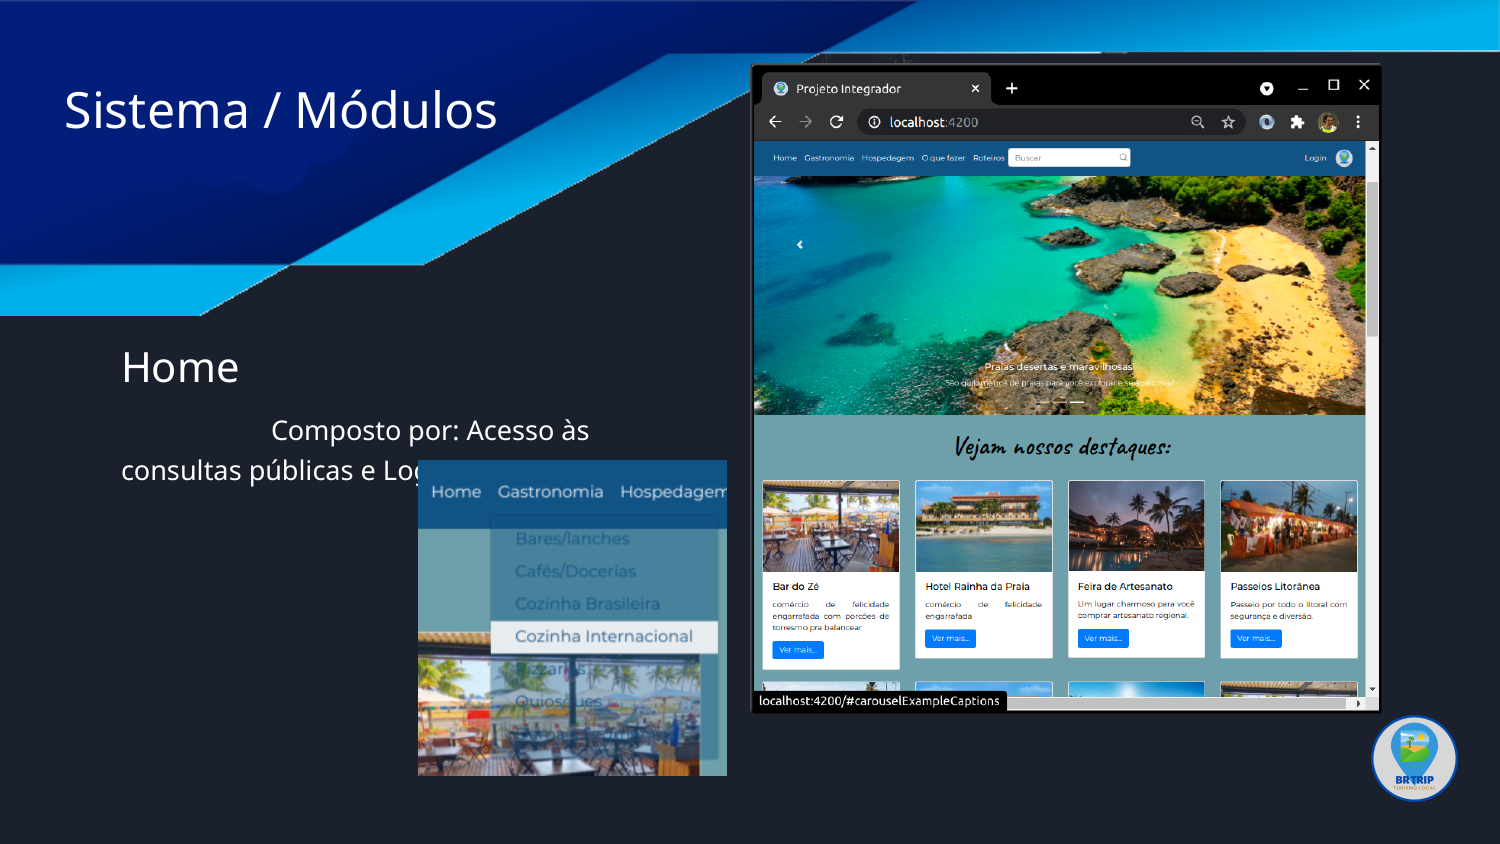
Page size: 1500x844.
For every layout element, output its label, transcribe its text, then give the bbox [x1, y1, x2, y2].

text_box Home Composto por: Acesso às consultas públicas e Login. [106, 324, 632, 502]
picture [418, 460, 727, 776]
picture [0, 0, 1500, 804]
